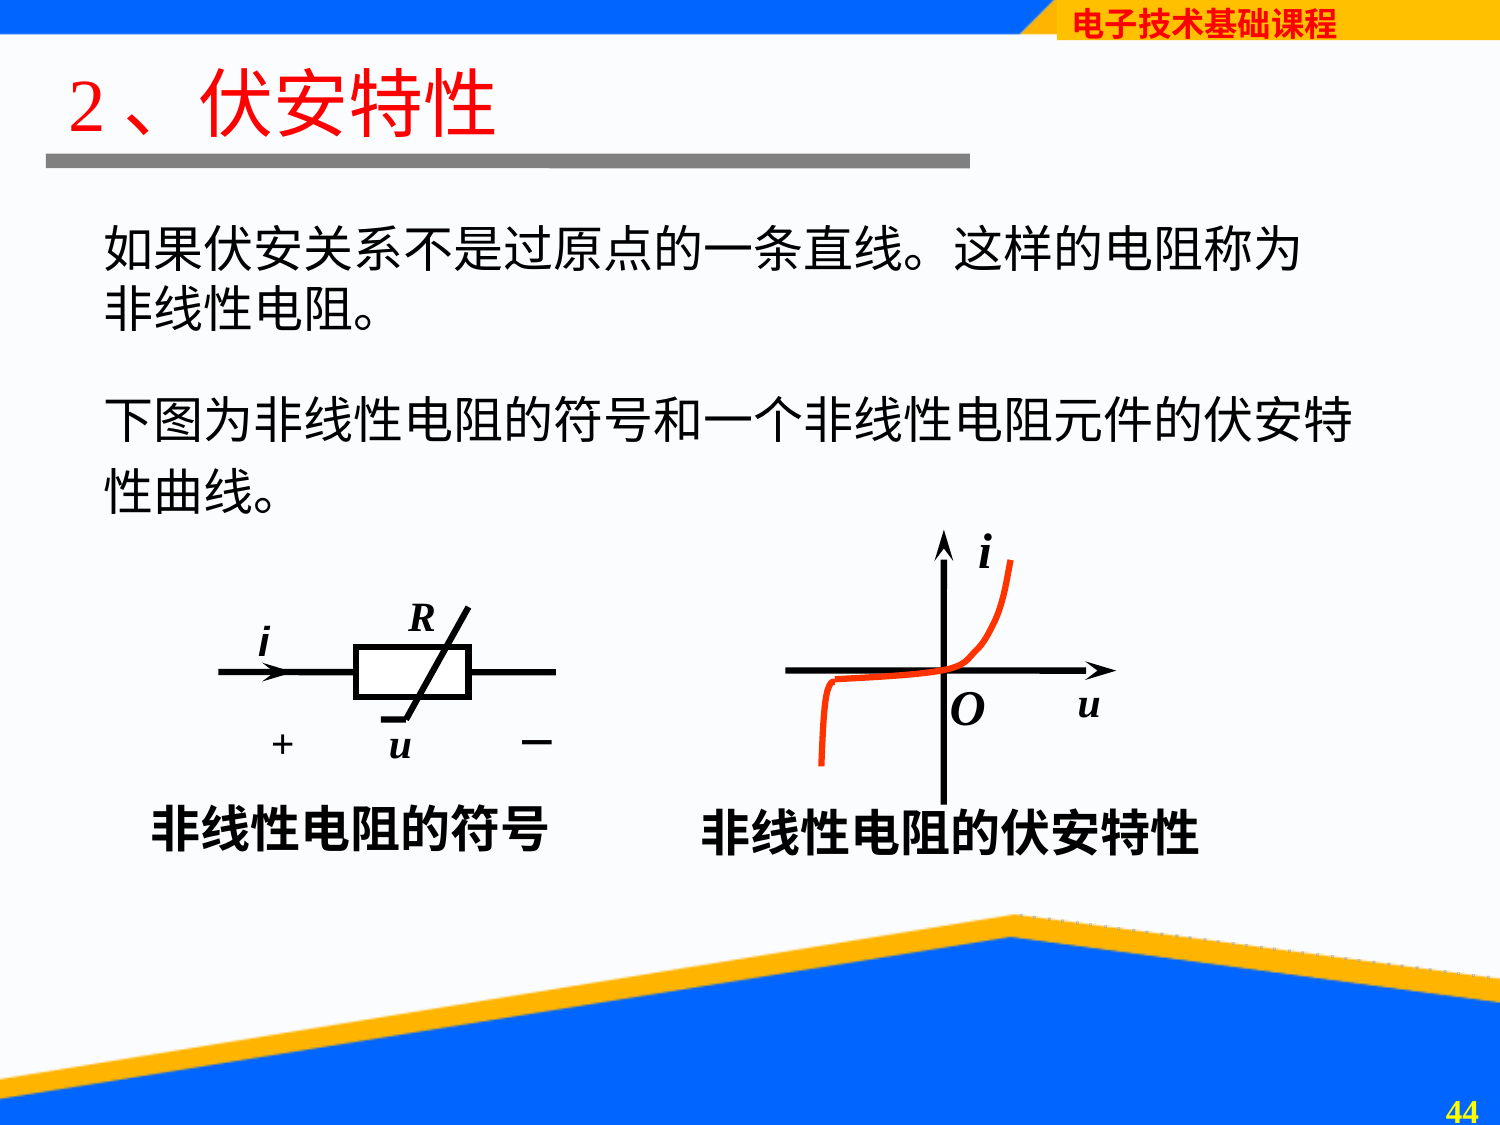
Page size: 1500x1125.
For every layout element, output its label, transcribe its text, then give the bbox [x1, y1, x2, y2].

text_box 如果伏安关系不是过原点的一条直线。这样的电阻称为非线性电阻。 [88, 209, 1352, 345]
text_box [218, 581, 607, 775]
slide_number 43 [1399, 1082, 1495, 1125]
text_box 非线性电阻的伏安特性 [655, 794, 1247, 870]
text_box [785, 510, 1119, 805]
text_box 非线性电阻的符号 [111, 790, 589, 866]
picture [0, 0, 1500, 1125]
title 2、伏安特性 [53, 42, 1069, 161]
text_box 下图为非线性电阻的符号和一个非线性电阻元件的伏安特性曲线。 [88, 369, 1374, 528]
